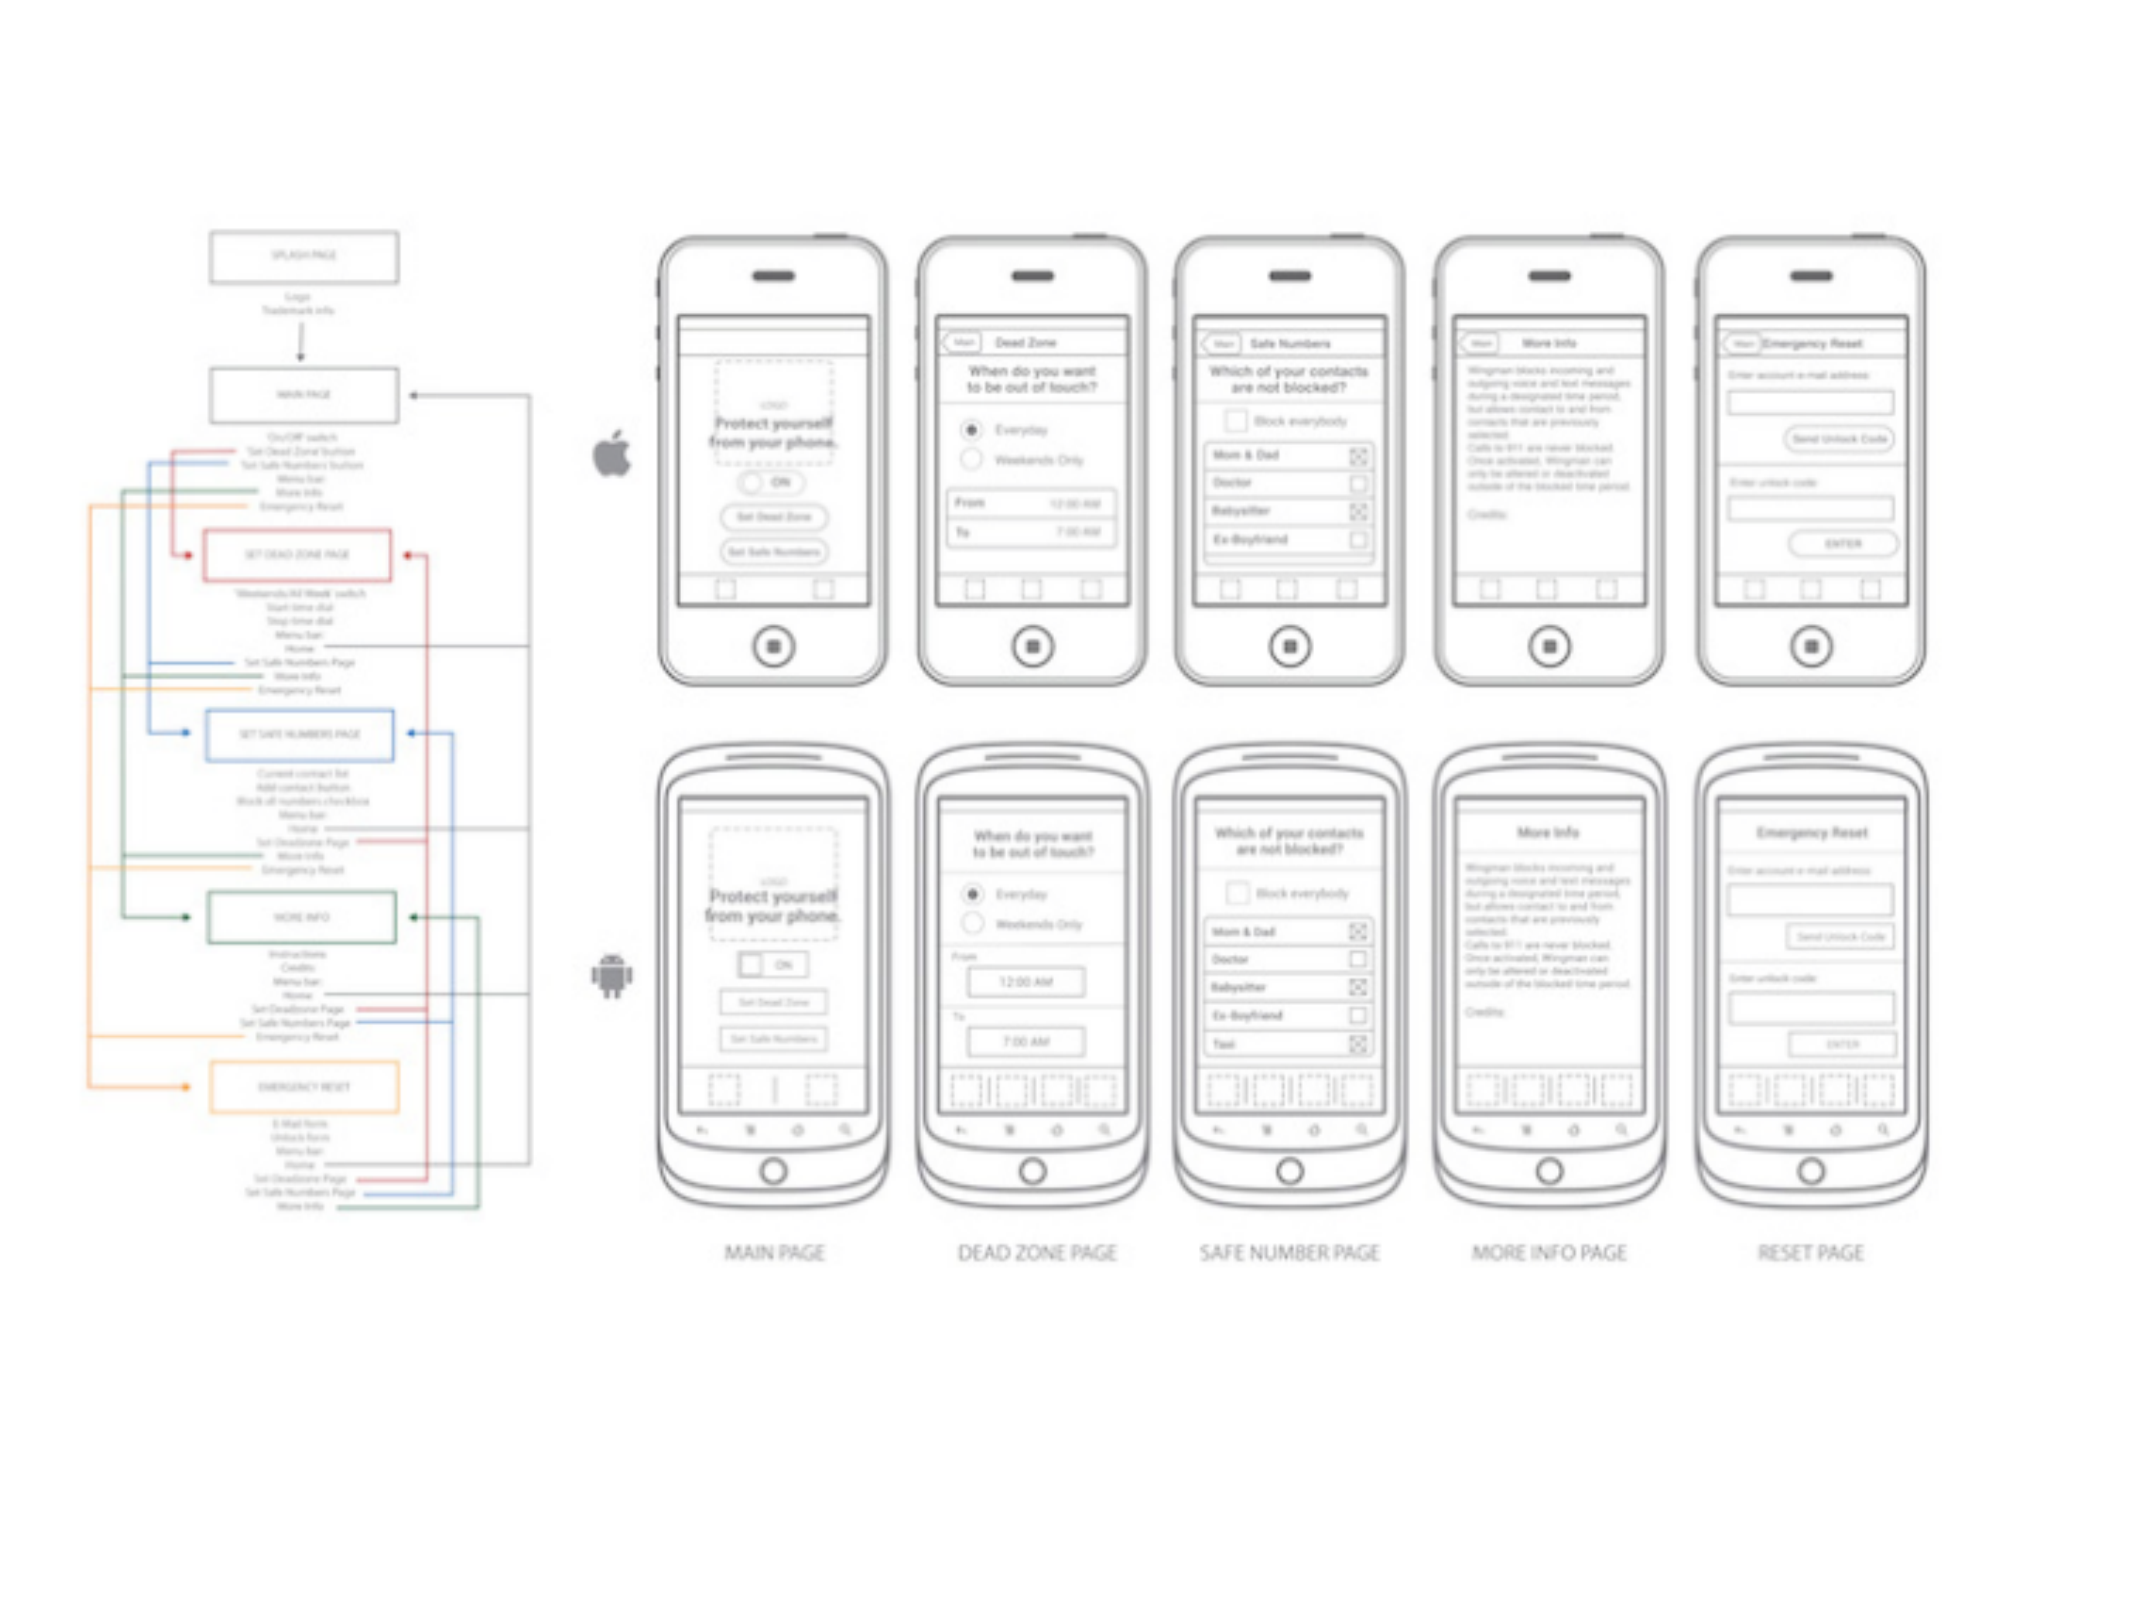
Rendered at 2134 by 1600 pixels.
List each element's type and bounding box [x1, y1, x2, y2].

picture [0, 165, 2060, 1299]
